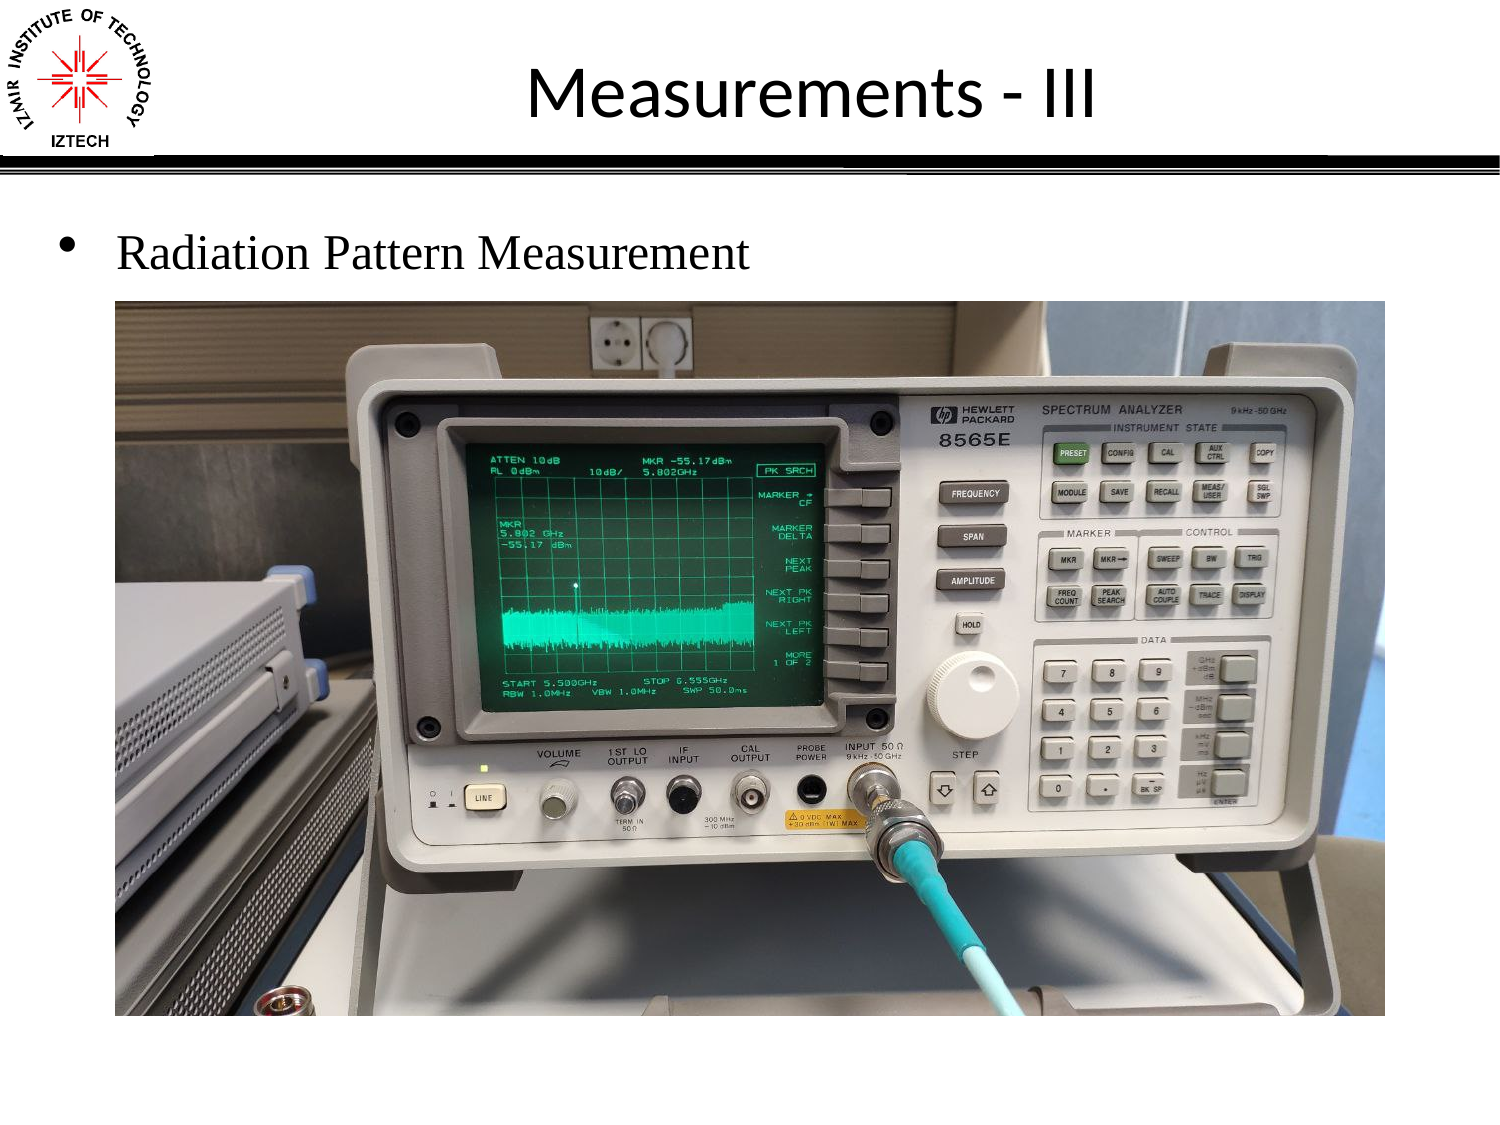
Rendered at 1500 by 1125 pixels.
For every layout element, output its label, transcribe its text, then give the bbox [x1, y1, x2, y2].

title Measurements - III [162, 37, 1462, 138]
picture [115, 301, 1385, 1016]
picture [3, 5, 154, 156]
list Radiation Pattern Measurement [45, 212, 1451, 1066]
